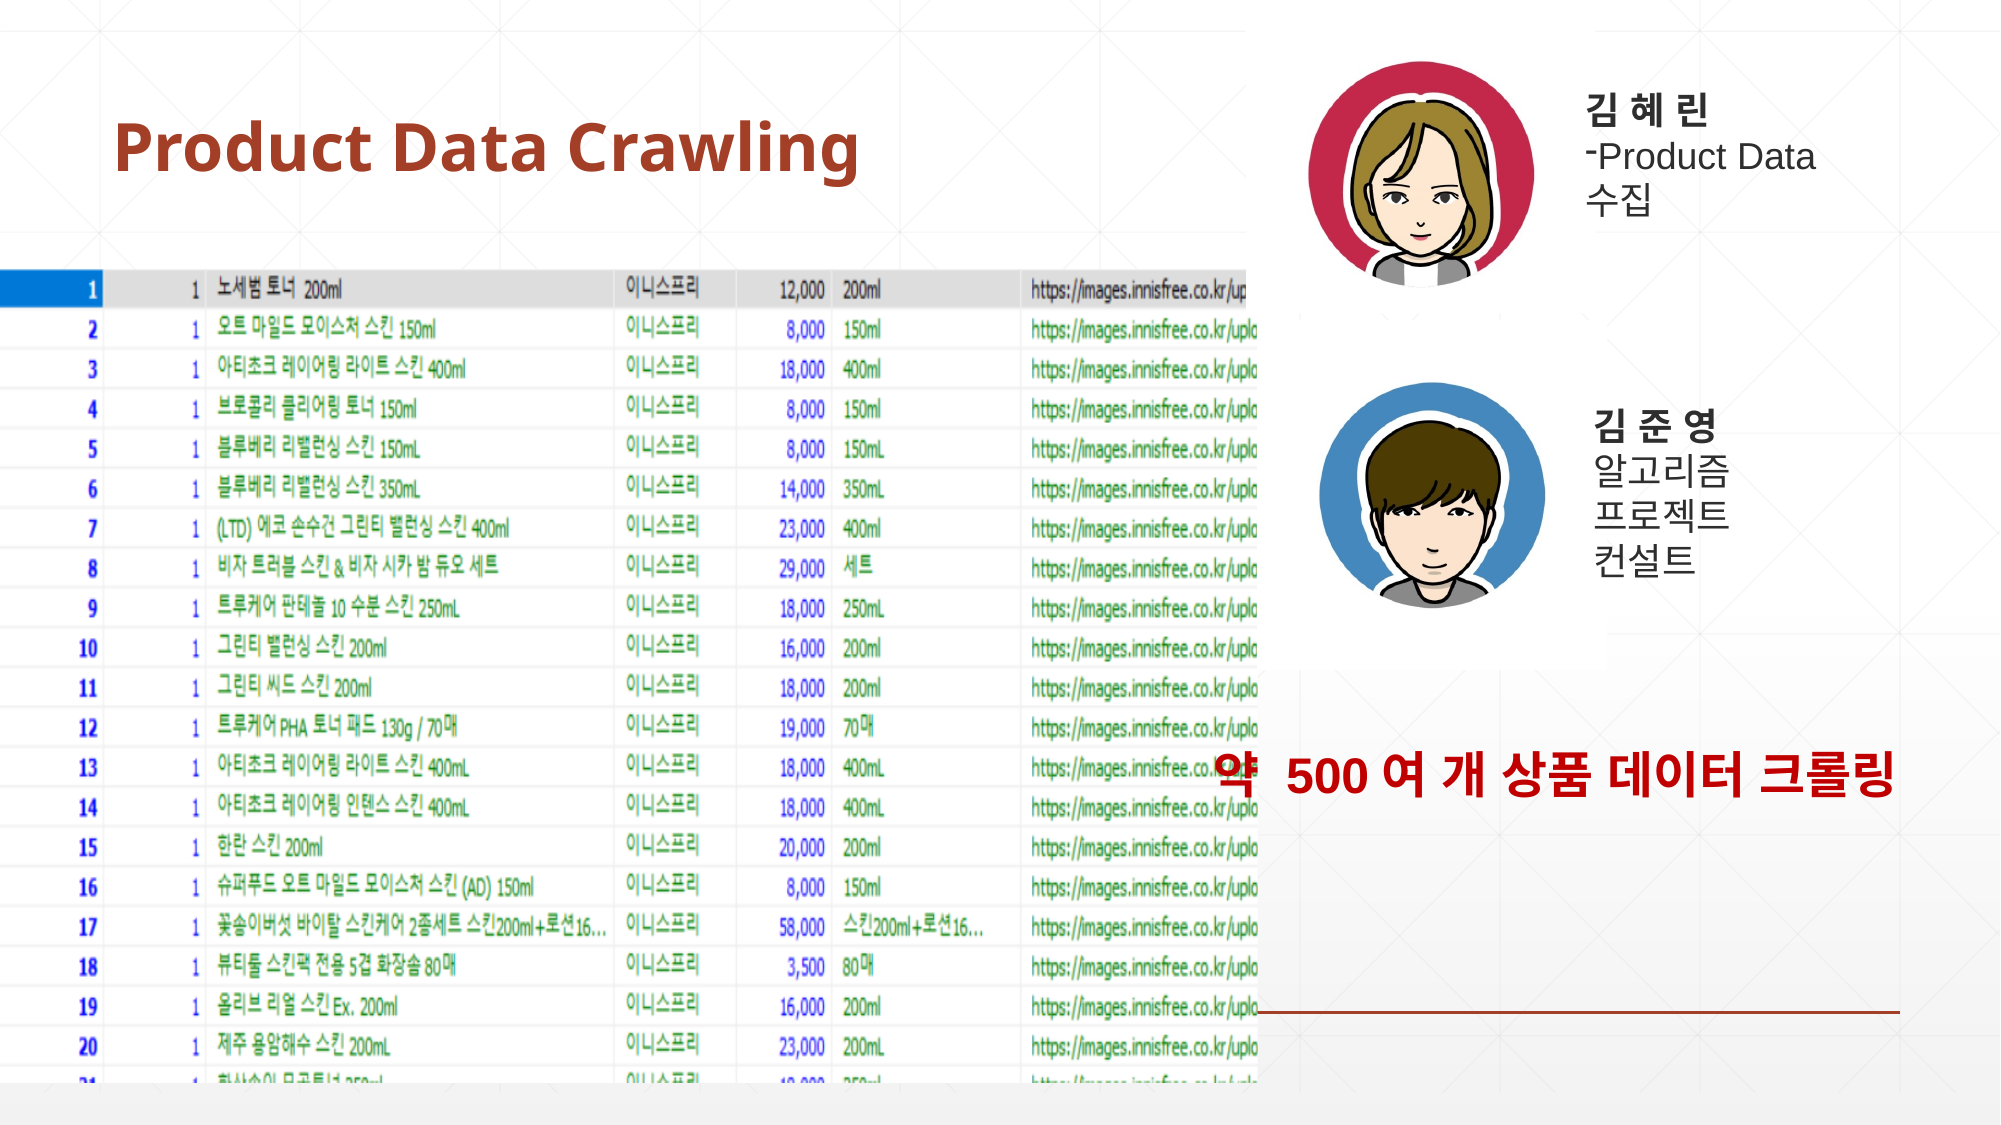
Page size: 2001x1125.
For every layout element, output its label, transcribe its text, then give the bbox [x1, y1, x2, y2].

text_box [1246, 0, 1871, 313]
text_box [1257, 320, 1817, 670]
text_box 약 500여 개 상품 데이터 크롤링 [1258, 736, 2000, 811]
picture [0, 269, 1258, 1083]
title Product Data Crawling [97, 94, 1246, 194]
